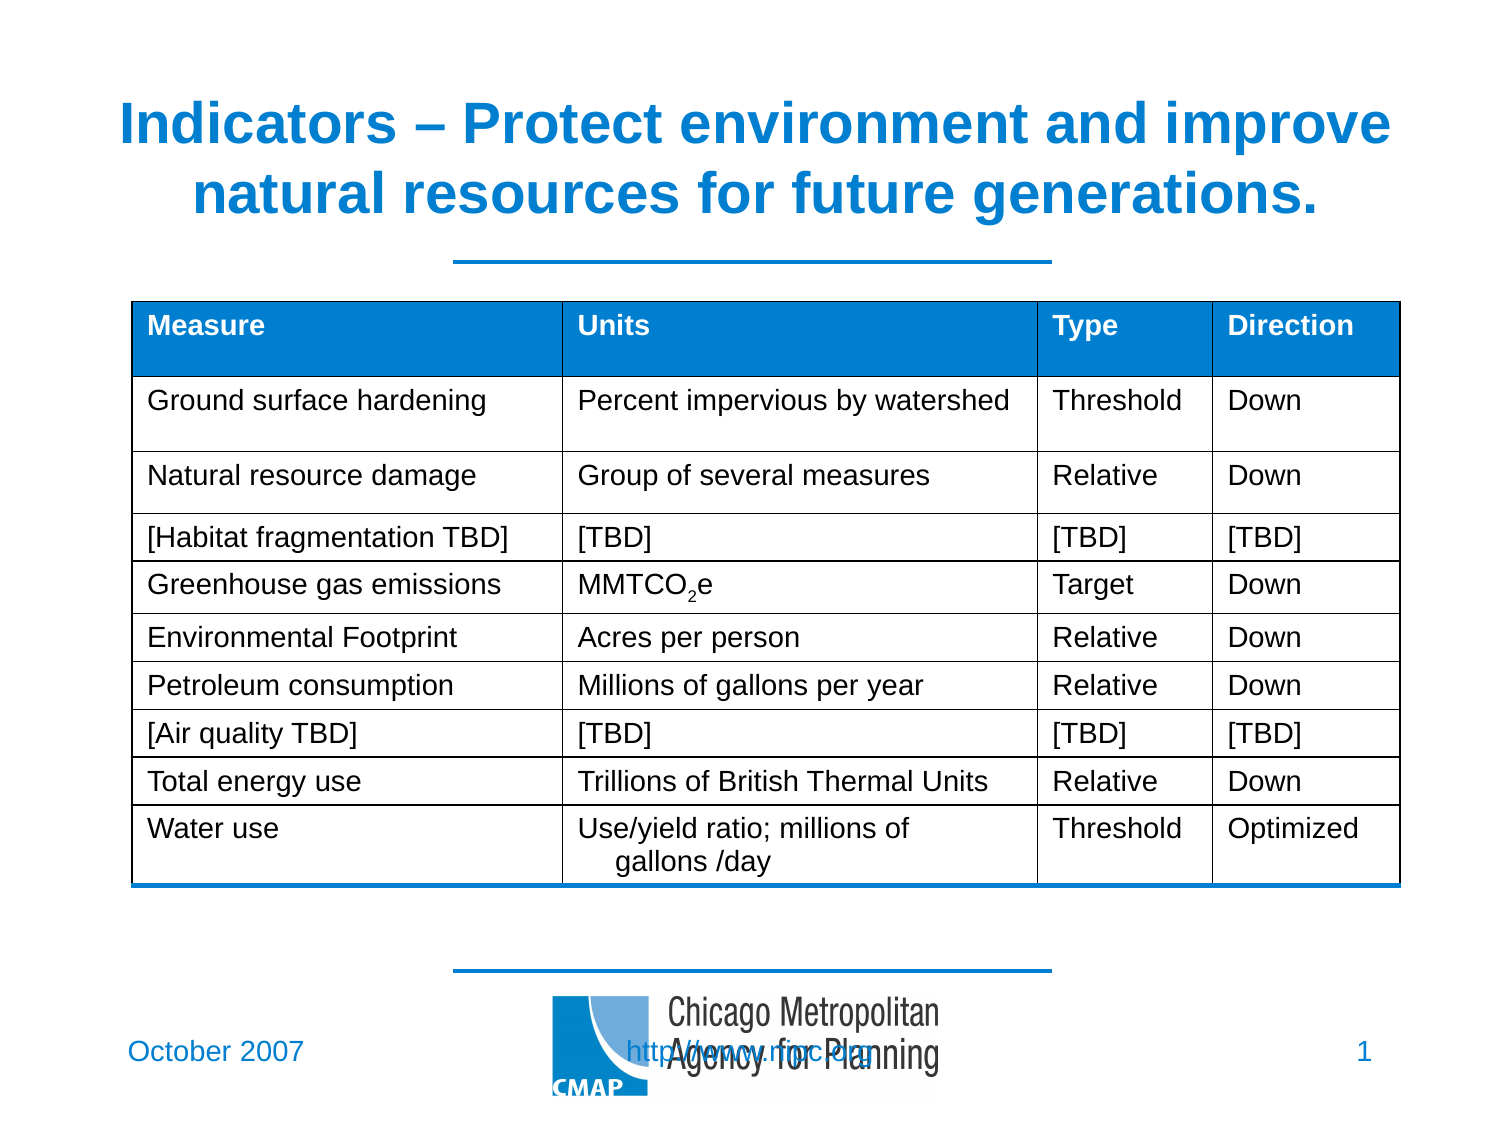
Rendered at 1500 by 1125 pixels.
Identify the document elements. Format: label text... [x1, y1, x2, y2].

table_cell [TBD] [1213, 710, 1399, 756]
table_cell Water use [133, 806, 562, 883]
table_cell Group of several measures [563, 452, 1037, 513]
table_cell MMTCO2e [563, 562, 1037, 613]
table_cell Ground surface hardening [133, 377, 562, 451]
table_cell [Air quality TBD] [133, 710, 562, 756]
table_cell Millions of gallons per year [563, 662, 1037, 709]
table_cell Use/yield ratio; millions of gallons /day [563, 806, 1037, 883]
table_cell Down [1213, 452, 1399, 513]
table_cell Relative [1038, 662, 1212, 709]
slide_number ‹#› [1074, 1025, 1388, 1100]
table_cell [Habitat fragmentation TBD] [133, 514, 562, 560]
table_header Units [563, 302, 1037, 376]
table_cell Relative [1038, 614, 1212, 661]
table_cell [TBD] [563, 710, 1037, 756]
table_cell Relative [1038, 452, 1212, 513]
table_cell Natural resource damage [133, 452, 562, 513]
table_cell Acres per person [563, 614, 1037, 661]
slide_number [112, 1025, 425, 1100]
table_cell Percent impervious by watershed [563, 377, 1037, 451]
table_cell Trillions of British Thermal Units [563, 758, 1037, 804]
table_cell Down [1213, 758, 1399, 804]
table_header Direction [1213, 302, 1399, 376]
table_cell [TBD] [1038, 710, 1212, 756]
table_cell Down [1213, 377, 1399, 451]
table_cell Total energy use [133, 758, 562, 804]
table_cell [TBD] [563, 514, 1037, 560]
picture [589, 996, 938, 1025]
table_cell Environmental Footprint [133, 614, 562, 661]
table_header Type [1038, 302, 1212, 376]
table_cell [TBD] [1038, 514, 1212, 560]
table_cell Down [1213, 614, 1399, 661]
table_header Measure [133, 302, 562, 376]
table_cell [TBD] [1213, 514, 1399, 560]
table_cell Optimized [1213, 806, 1399, 883]
footer http://www.nipc.org [512, 1025, 988, 1100]
table_cell Threshold [1038, 377, 1212, 451]
table_cell Down [1213, 562, 1399, 613]
table_cell Greenhouse gas emissions [133, 562, 562, 613]
table_cell Threshold [1038, 806, 1212, 883]
title Indicators – Protect environment and improve natural resources for future generations. [99, 78, 1413, 231]
table_cell Relative [1038, 758, 1212, 804]
table_cell Petroleum consumption [133, 662, 562, 709]
table_cell Target [1038, 562, 1212, 613]
table_cell Down [1213, 662, 1399, 709]
